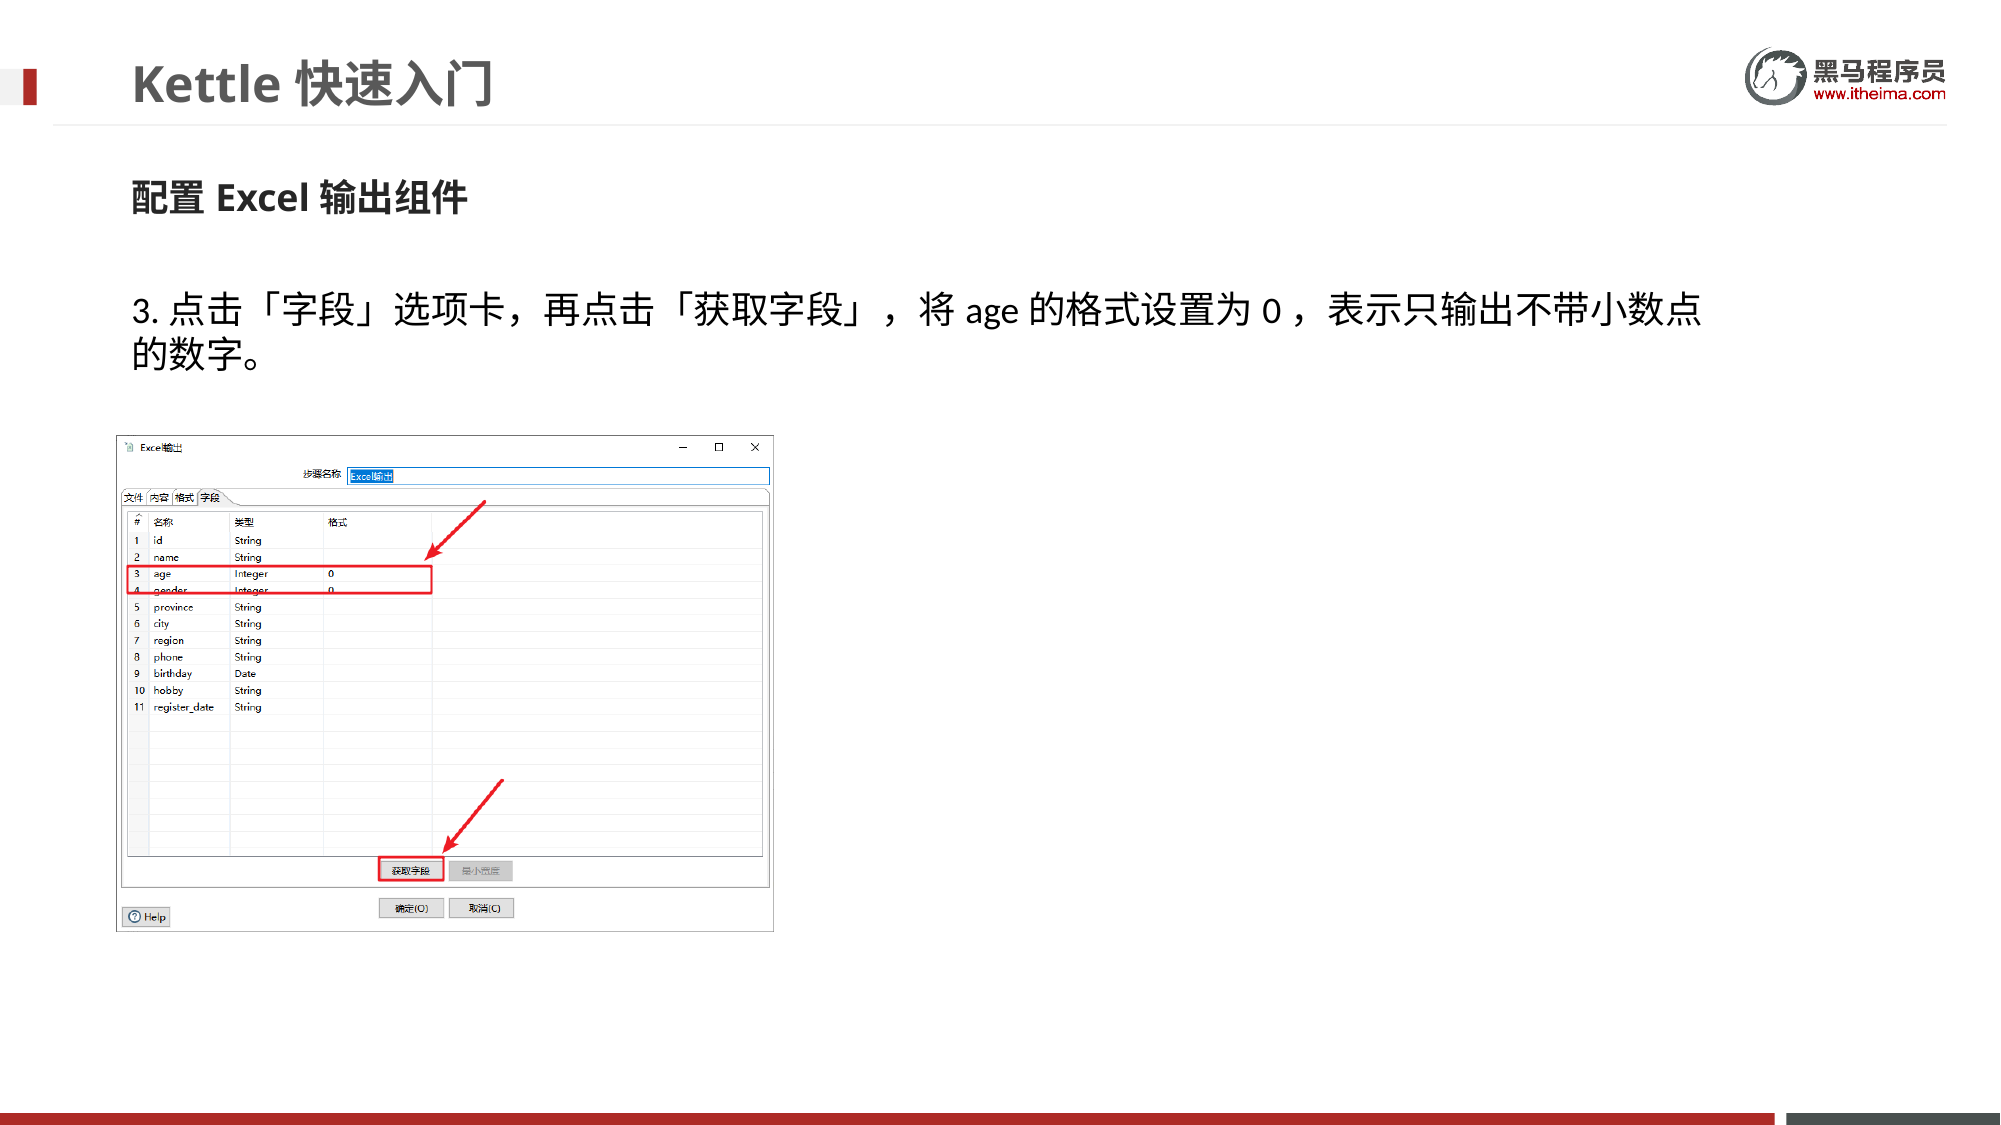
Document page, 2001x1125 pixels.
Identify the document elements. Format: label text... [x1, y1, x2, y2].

text_box 3.点击「字段」选项卡，再点击「获取字段」，将age的格式设置为0，表示只输出不带小数点的数字。 [116, 278, 1754, 384]
list 配置Excel输出组件 [116, 154, 1880, 239]
picture [1744, 46, 1946, 106]
title Kettle快速入门 [116, 40, 1556, 125]
picture [116, 434, 774, 933]
